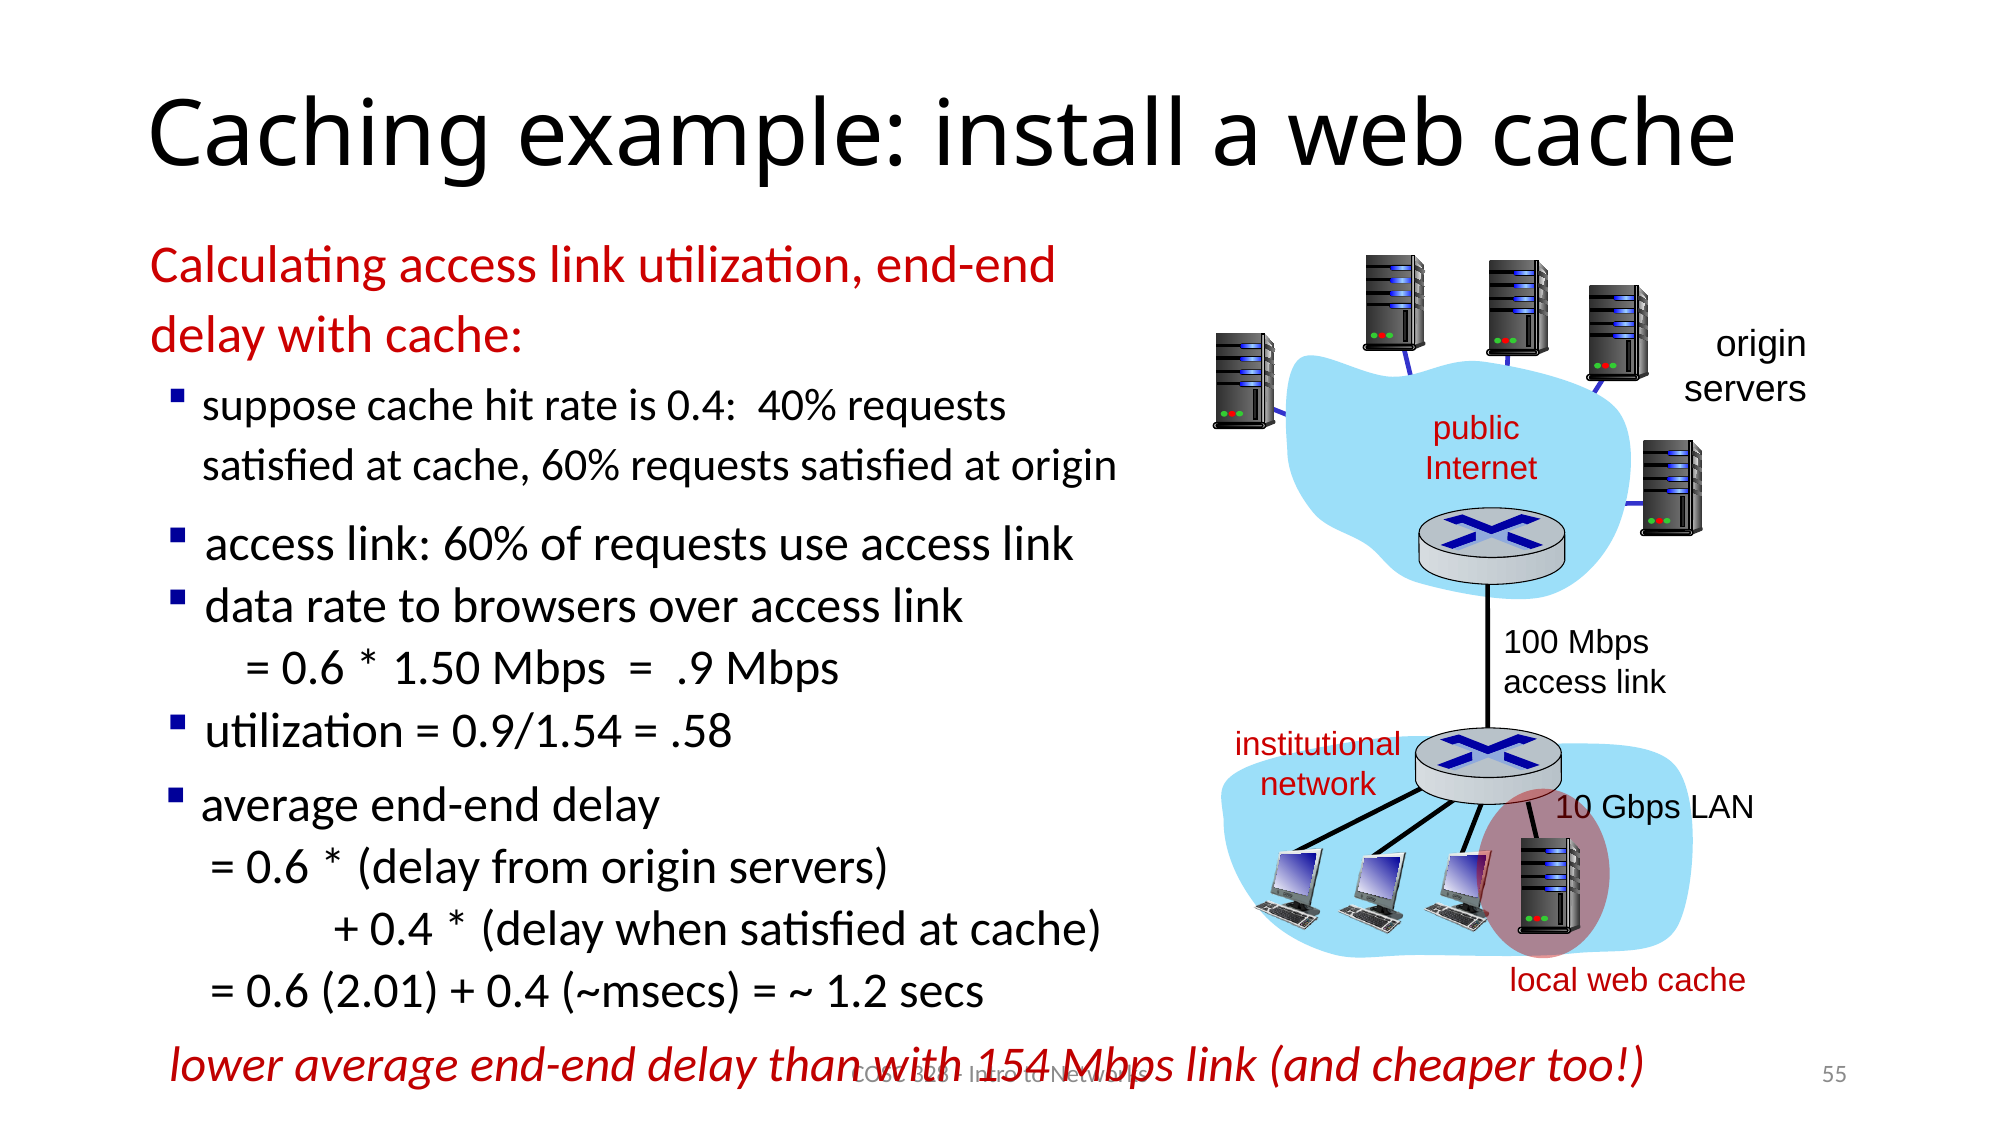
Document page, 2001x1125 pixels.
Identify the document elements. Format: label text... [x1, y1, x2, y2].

title Caching example: install a web cache [131, 62, 1856, 209]
text_box access link: 60% of requests use access link data rate to browsers over access link = 0.6 * 1.50 Mbps = .9 Mbps utilization = 0.9/1.54 = .58 [151, 509, 1164, 768]
footer COSC 328 - Intro to Networks [662, 1042, 1338, 1103]
text_box Calculating access link utilization, end-end delay with cache: suppose cache hit rate is 0.4: 40% requests satisfied at cache, 60% requests satisfied at origin [133, 215, 1146, 589]
text_box average end-end delay = 0.6 * (delay from origin servers) + 0.4 * (delay when satisfied at cache) = 0.6 (2.01) + 0.4 (~msecs) = ~ 1.2 secs [139, 773, 1196, 1019]
slide_number 55 [1412, 1042, 1863, 1103]
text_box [1213, 255, 1823, 1006]
text_box lower average end-end delay than with 154 Mbps link (and cheaper too!) [154, 1023, 1662, 1125]
